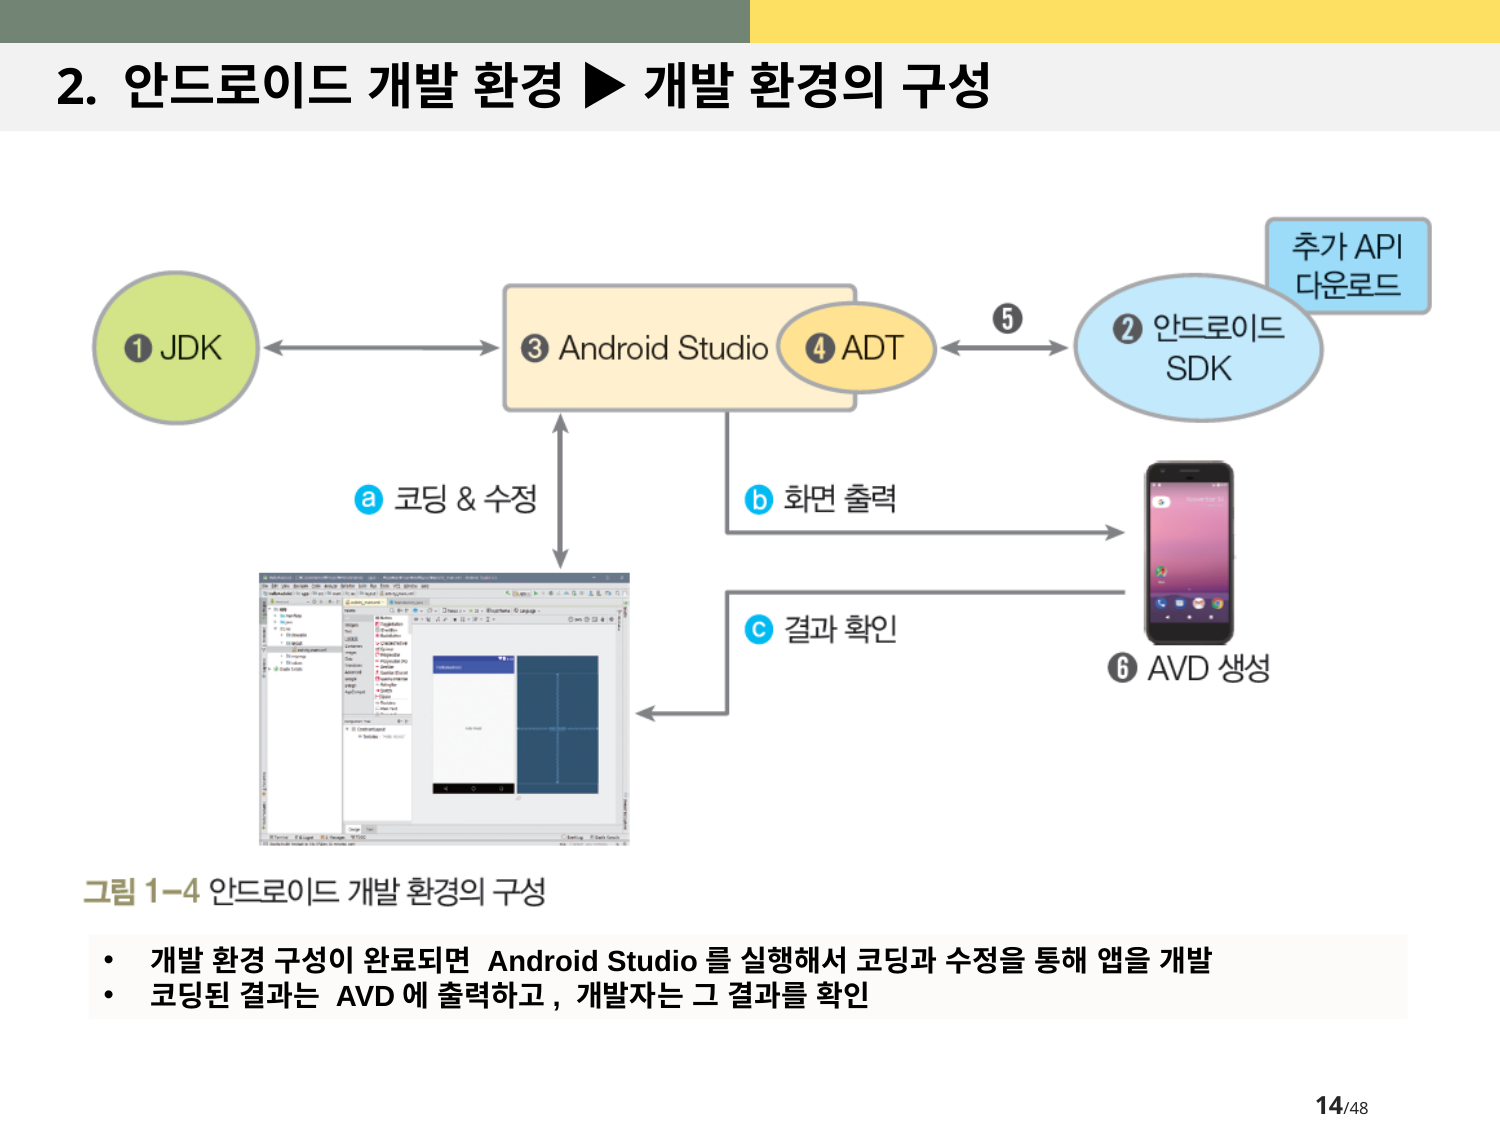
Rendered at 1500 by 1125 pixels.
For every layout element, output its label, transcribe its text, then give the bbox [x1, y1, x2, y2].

title 2. 안드로이드 개발 환경 ▶ 개발 환경의 구성 [41, 42, 1459, 128]
text_box 개발 환경 구성이 완료되면 Android Studio를 실행해서 코딩과 수정을 통해 앱을 개발 코딩된 결과는 AVD에 출력하고, 개발자는 그 결과를 확인 [88, 934, 1408, 1020]
picture [58, 211, 1442, 914]
